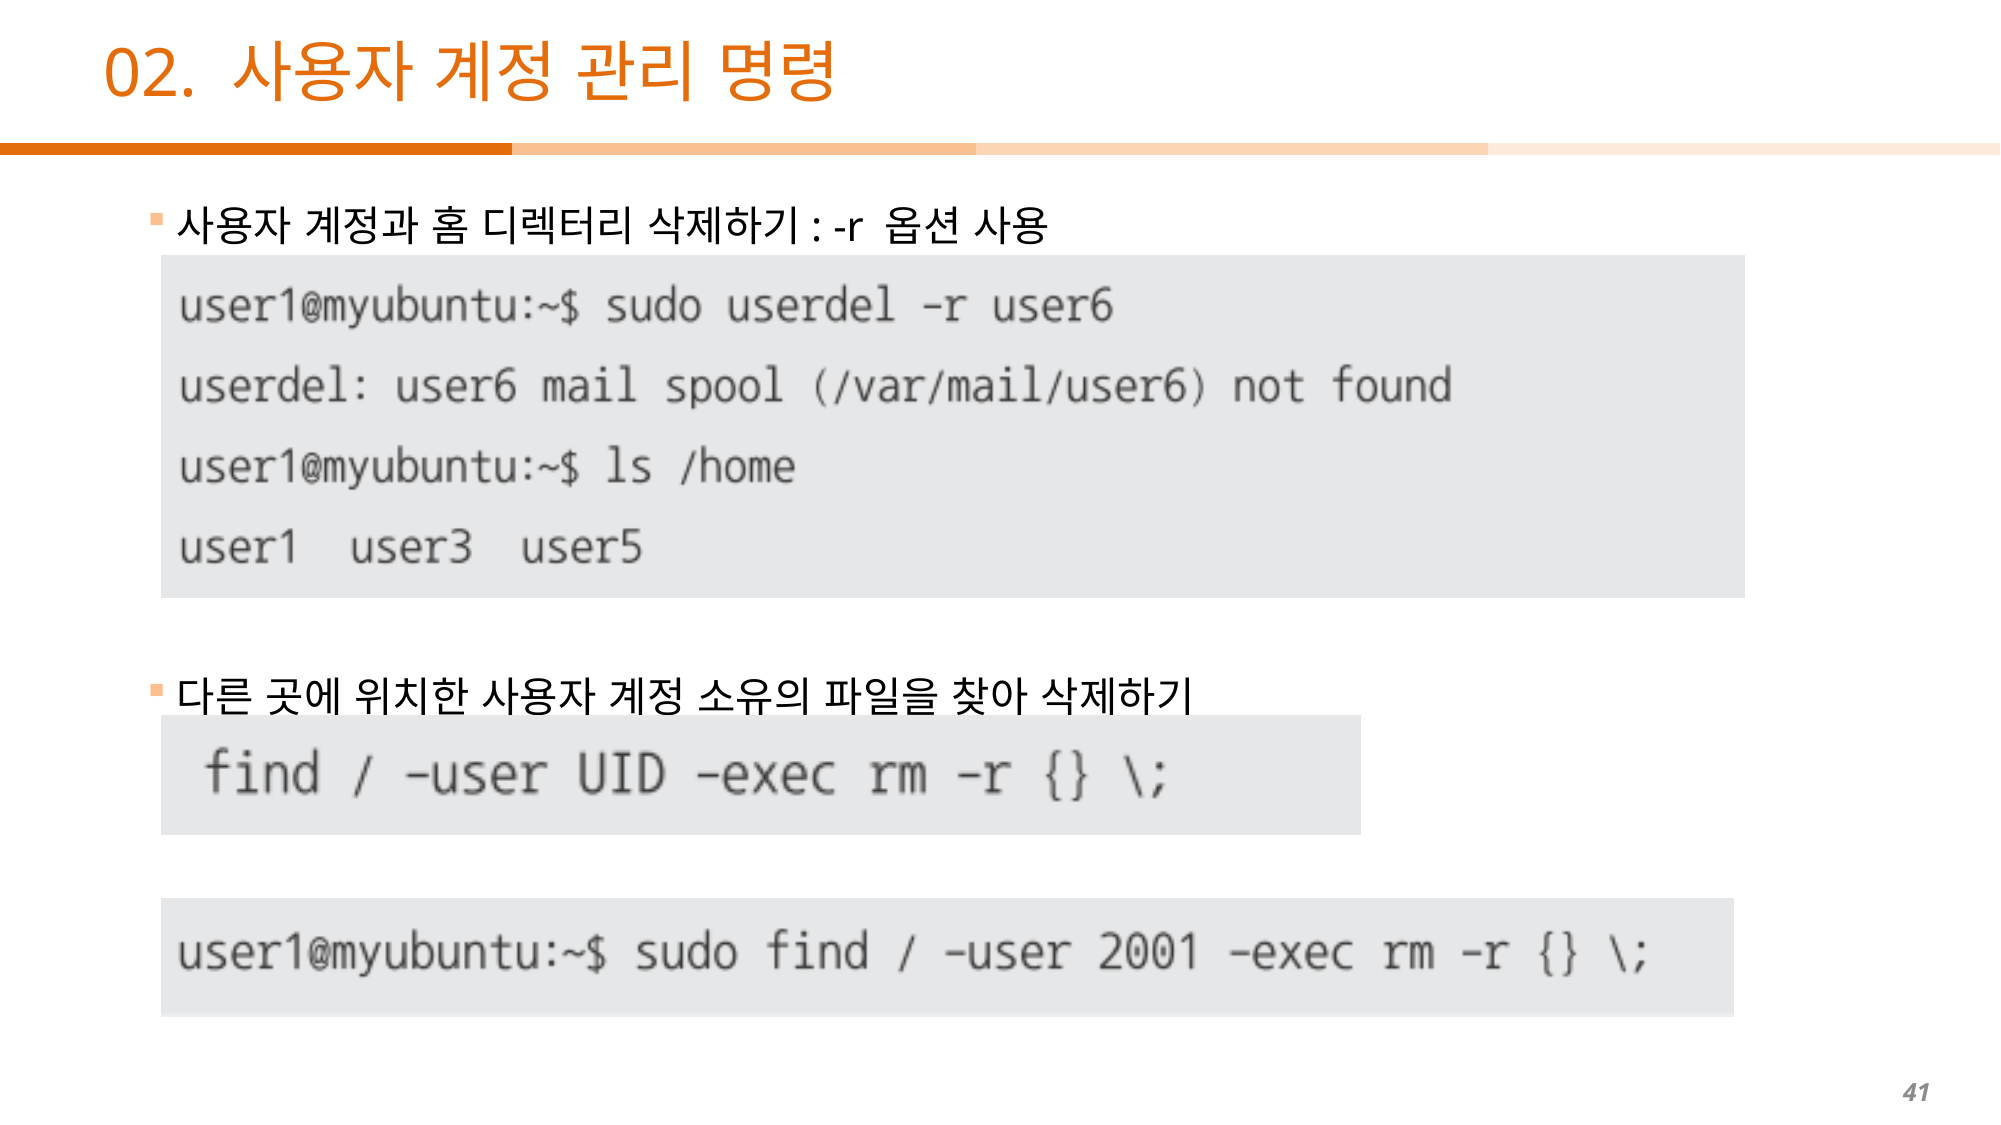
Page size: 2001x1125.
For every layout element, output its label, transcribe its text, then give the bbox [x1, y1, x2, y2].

picture [161, 897, 1734, 1017]
picture [161, 255, 1745, 599]
title 02. 사용자 계정 관리 명령 [88, 18, 1920, 122]
list 사용자 계정과 홈 디렉터리 삭제하기: -r 옵션 사용 다른 곳에 위치한 사용자 계정 소유의 파일을 찾아 삭제하기 [88, 176, 1920, 1083]
picture [161, 715, 1361, 835]
